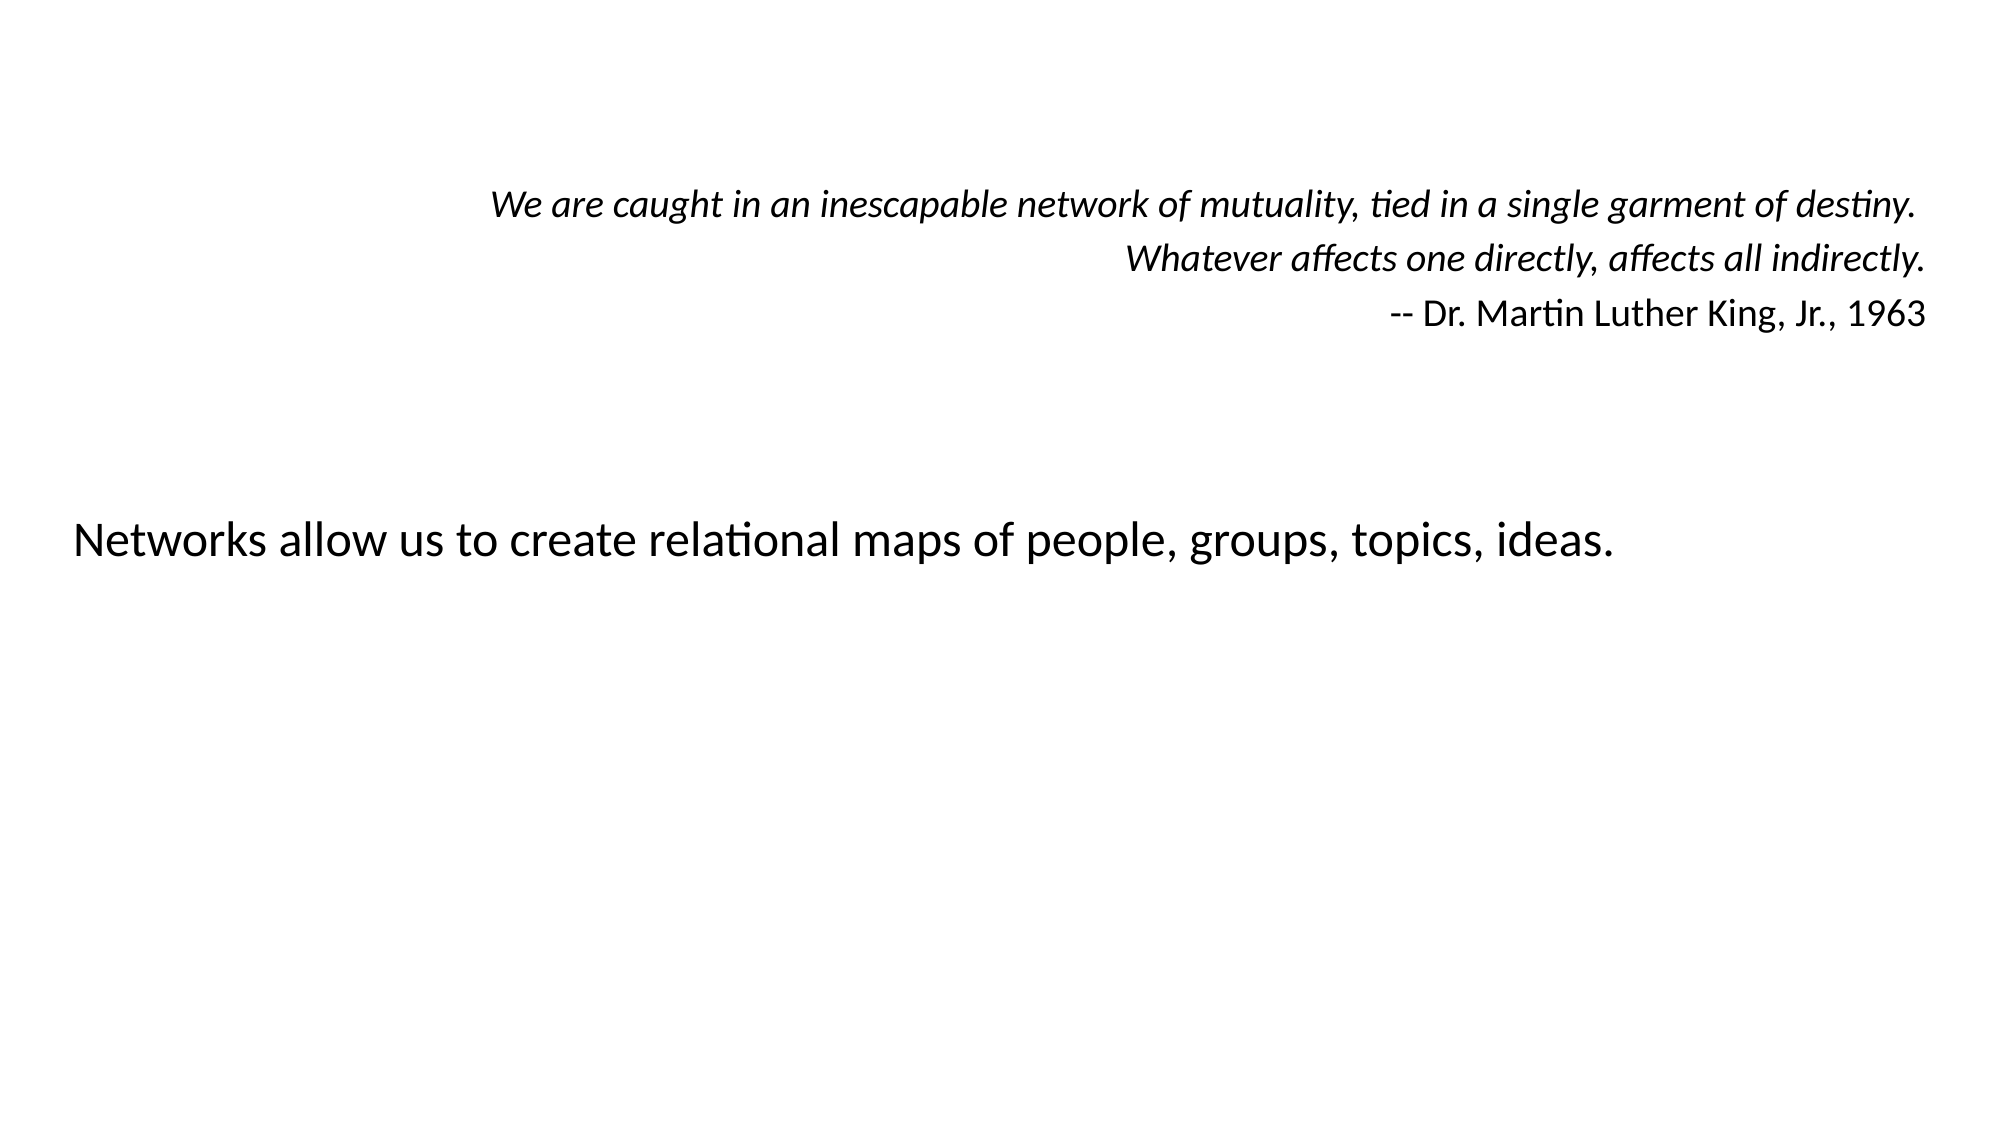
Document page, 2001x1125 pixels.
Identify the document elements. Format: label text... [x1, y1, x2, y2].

text_box We are caught in an inescapable network of mutuality, tied in a single garment of destiny. Whatever affects one directly, affects all indirectly. -- Dr. Martin Luther King, Jr., 1963 Networks allow us to create relational maps of people, groups, topics, ideas. [53, 102, 1947, 760]
